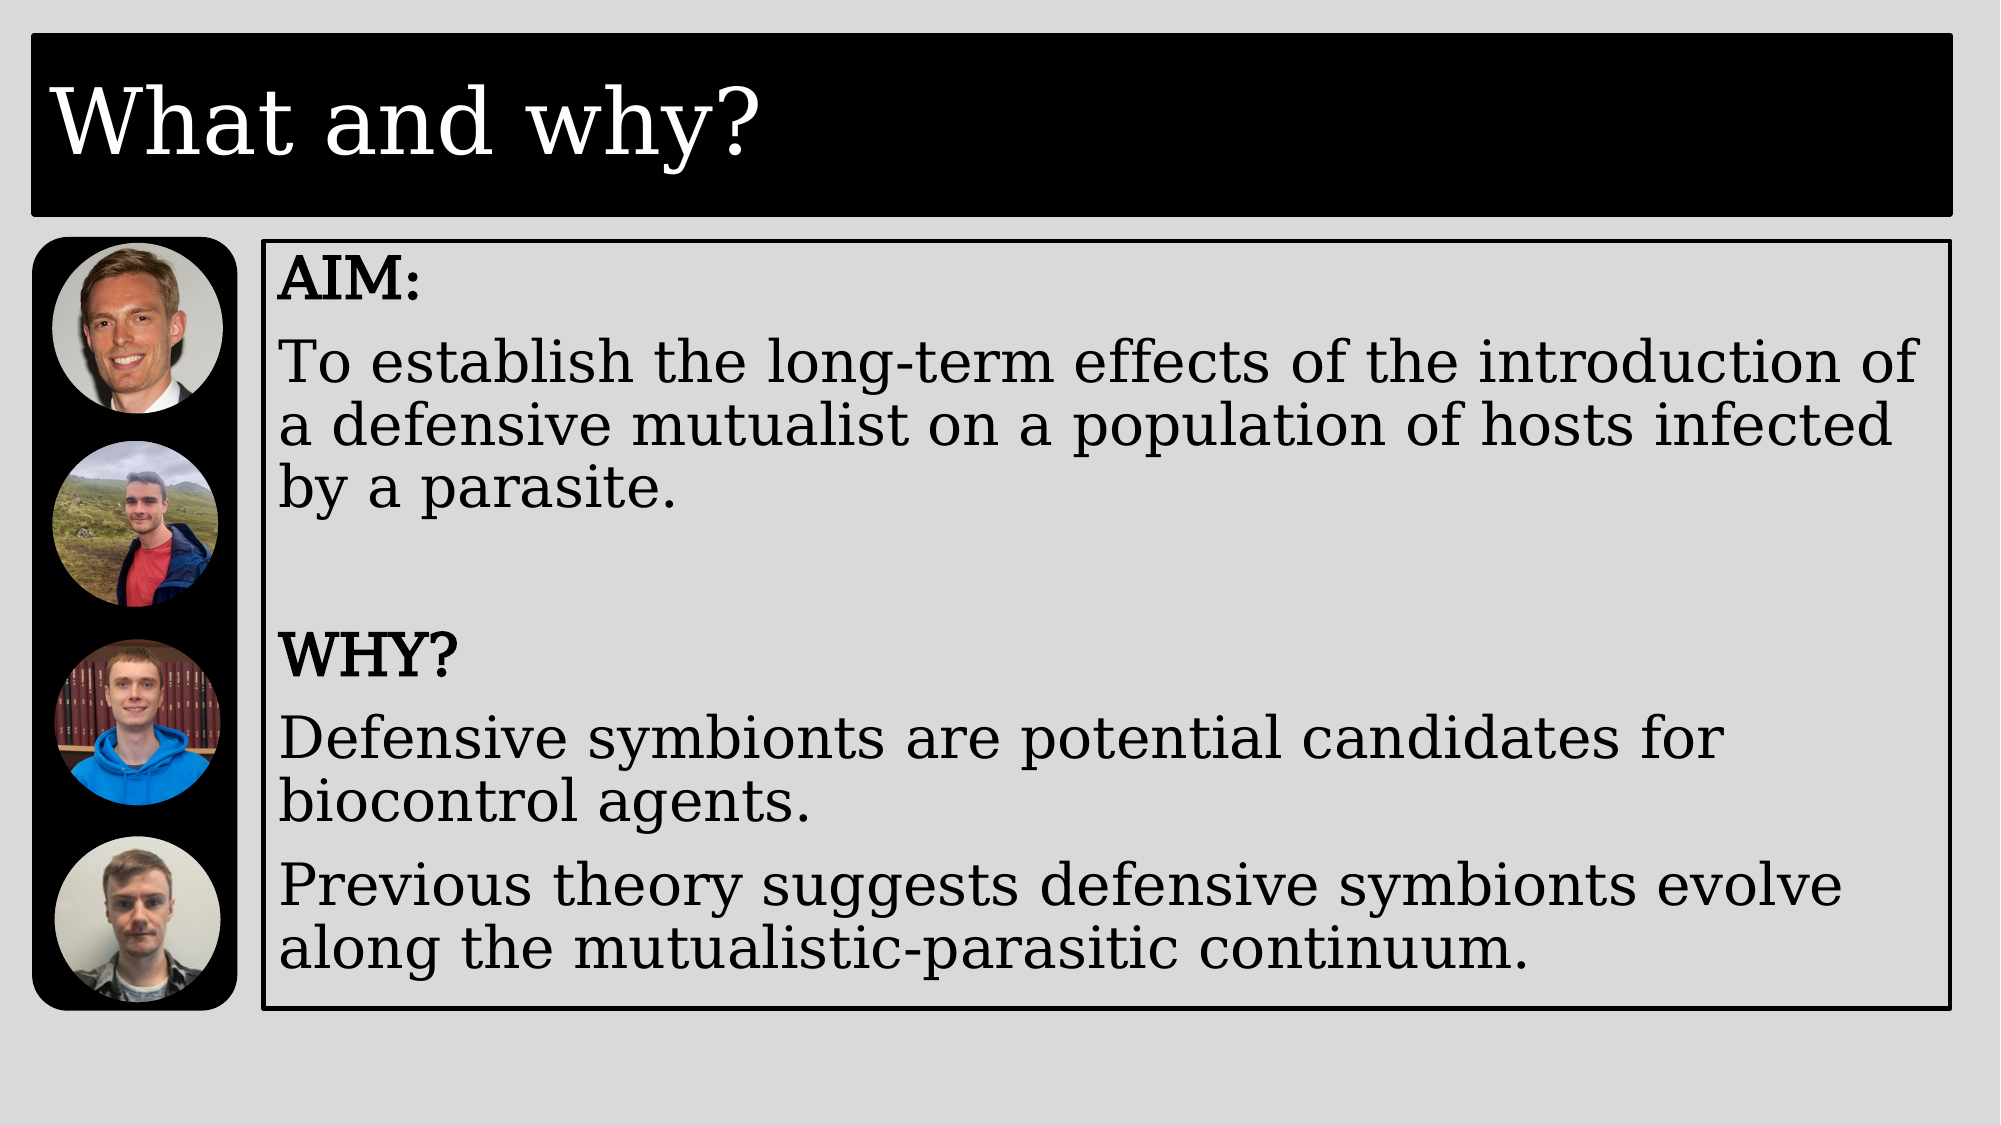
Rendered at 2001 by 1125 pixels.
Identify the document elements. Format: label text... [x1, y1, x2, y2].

picture [52, 833, 223, 1005]
picture [49, 438, 221, 610]
picture [52, 636, 223, 808]
picture [52, 242, 223, 414]
title What and why? [31, 33, 1953, 217]
list AIM: To establish the long-term effects of the introduction of a defensive mutualist on a population of hosts infected by a parasite. WHY? Defensive symbionts are potential candidates for biocontrol agents. Previous theory suggests defensive symbionts evolve along the mutualistic-parasitic continuum. [261, 239, 1952, 1011]
